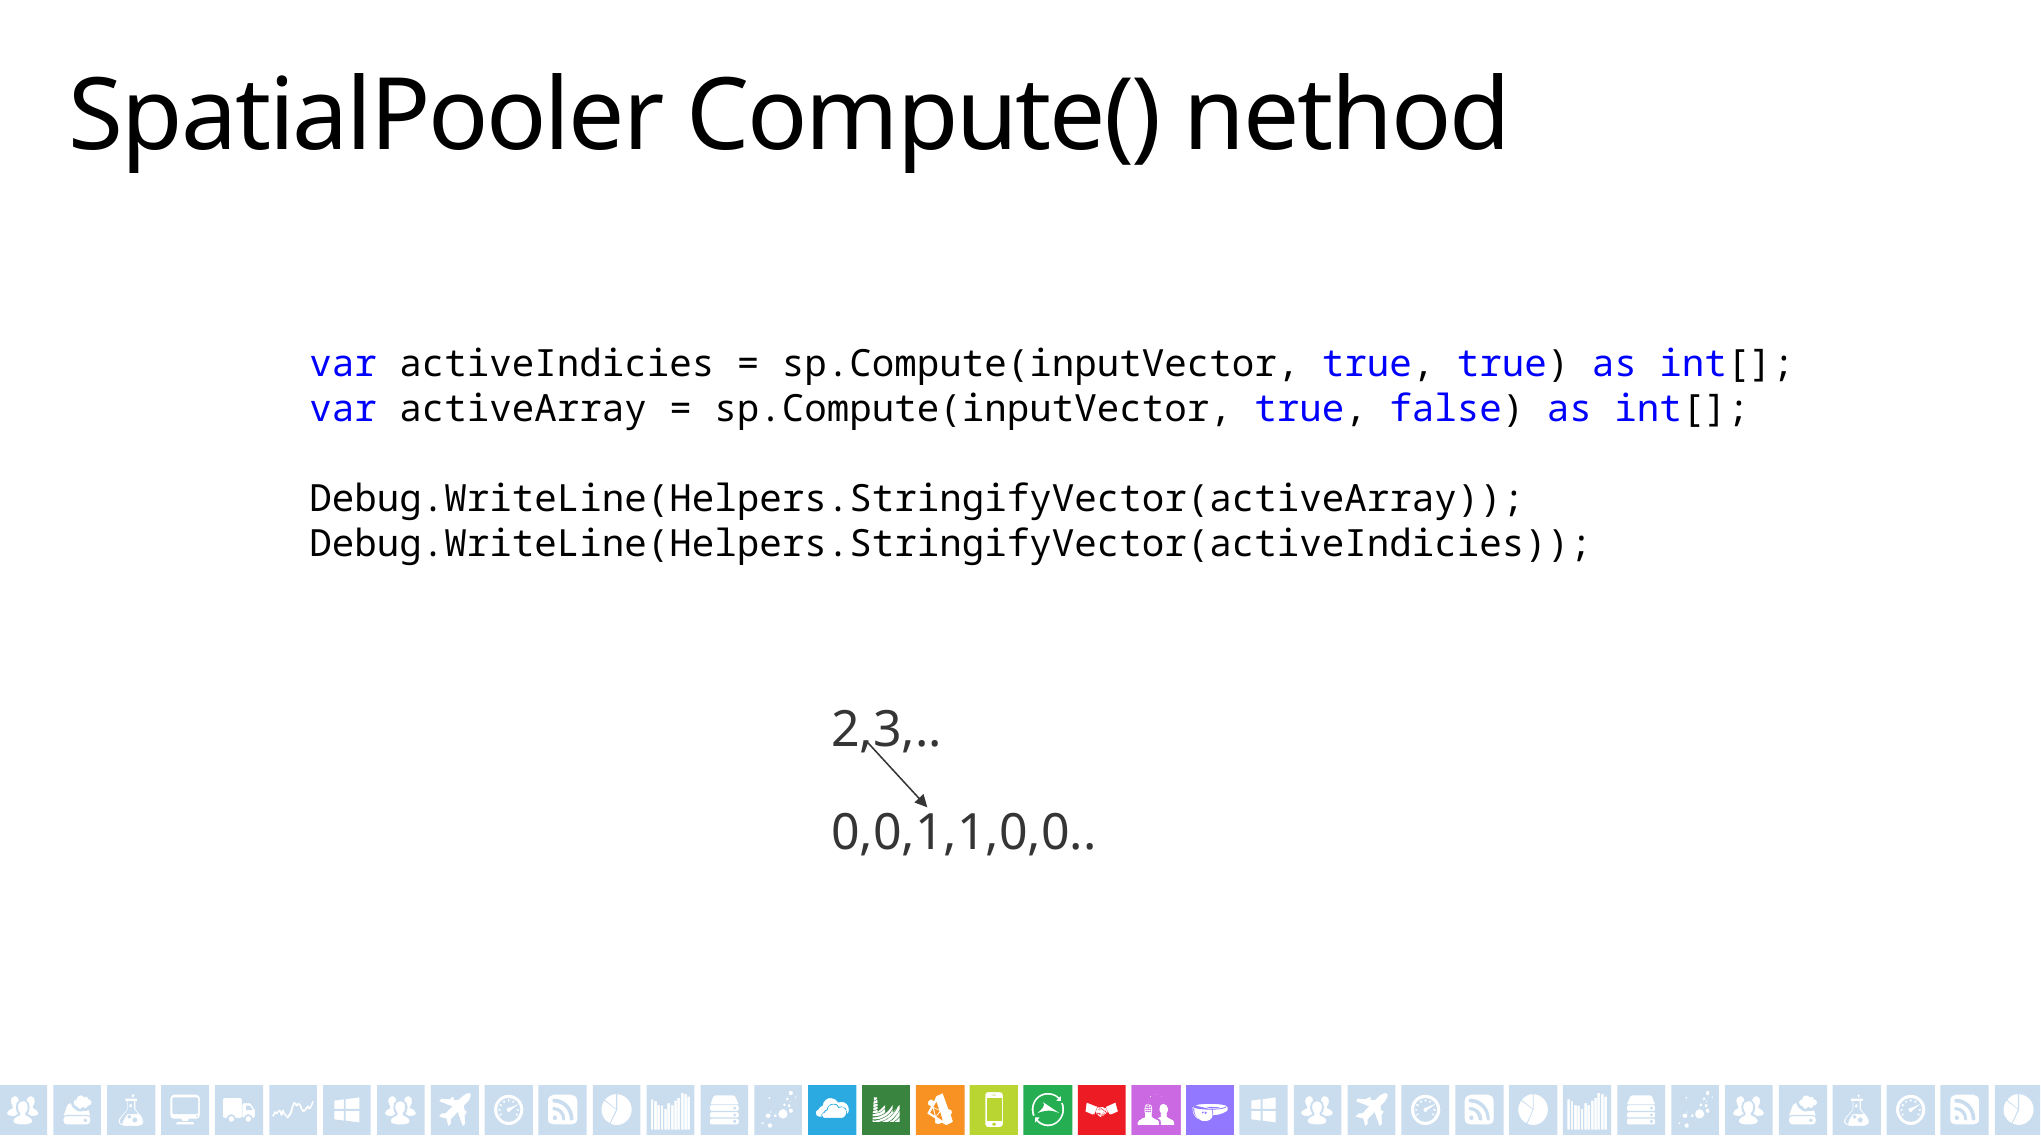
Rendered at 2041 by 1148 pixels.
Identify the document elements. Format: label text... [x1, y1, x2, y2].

text_box var activeIndicies = sp.Compute(inputVector, true, true) as int[]; var activeArray = sp.Compute(inputVector, true, false) as int[]; Debug.WriteLine(Helpers.StringifyVector(activeArray)); Debug.WriteLine(Helpers.StringifyVector(activeIndicies)); [294, 331, 2041, 572]
title SpatialPooler Compute() nethod [45, 48, 1996, 199]
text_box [866, 740, 928, 808]
text_box 2,3,.. [801, 679, 1403, 782]
text_box 0,0,1,1,0,0.. [801, 782, 1403, 885]
